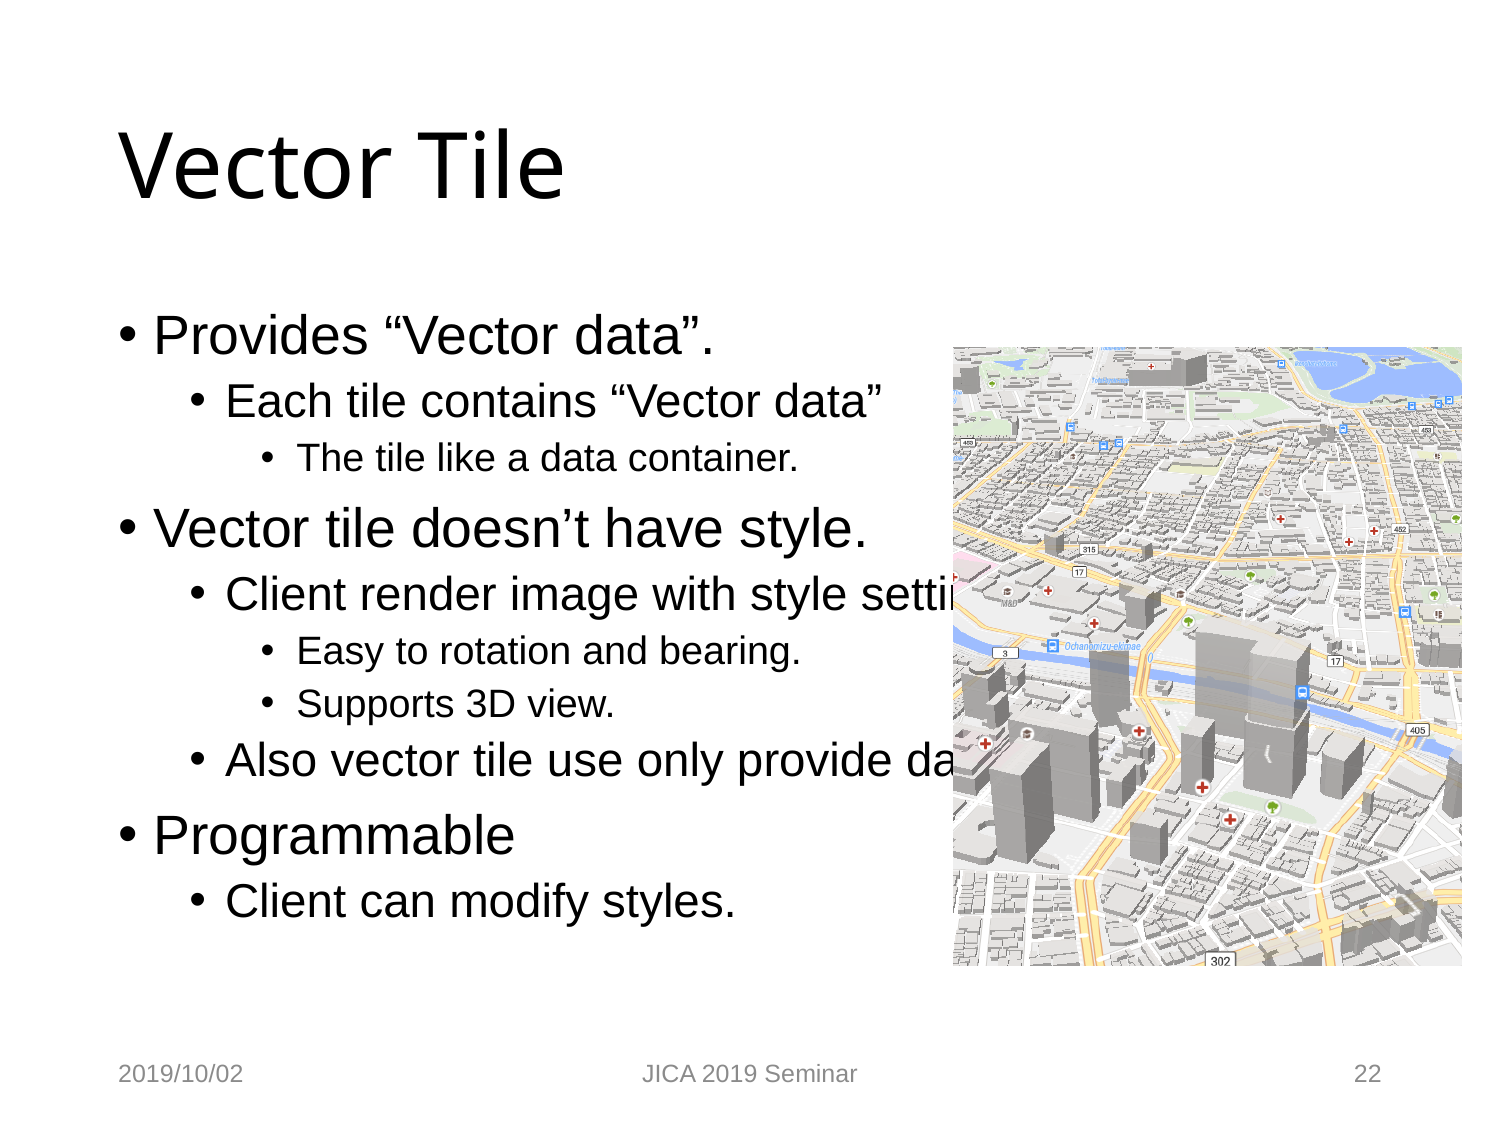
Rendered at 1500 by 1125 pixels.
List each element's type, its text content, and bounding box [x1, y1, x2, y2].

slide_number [103, 1042, 441, 1103]
footer JICA 2019 Seminar [496, 1042, 1004, 1103]
slide_number 22 [1059, 1042, 1397, 1103]
picture [953, 347, 1462, 966]
title Vector Tile [103, 59, 1397, 278]
list Provides “Vector data”. Each tile contains “Vector data” The tile like a data container. Vector tile doesn’t have style. Client render image with style settings. Easy to rotation and bearing. Supports 3D view. Also vector tile use only provide data. Programmable Client can modify styles. [103, 299, 1060, 1014]
